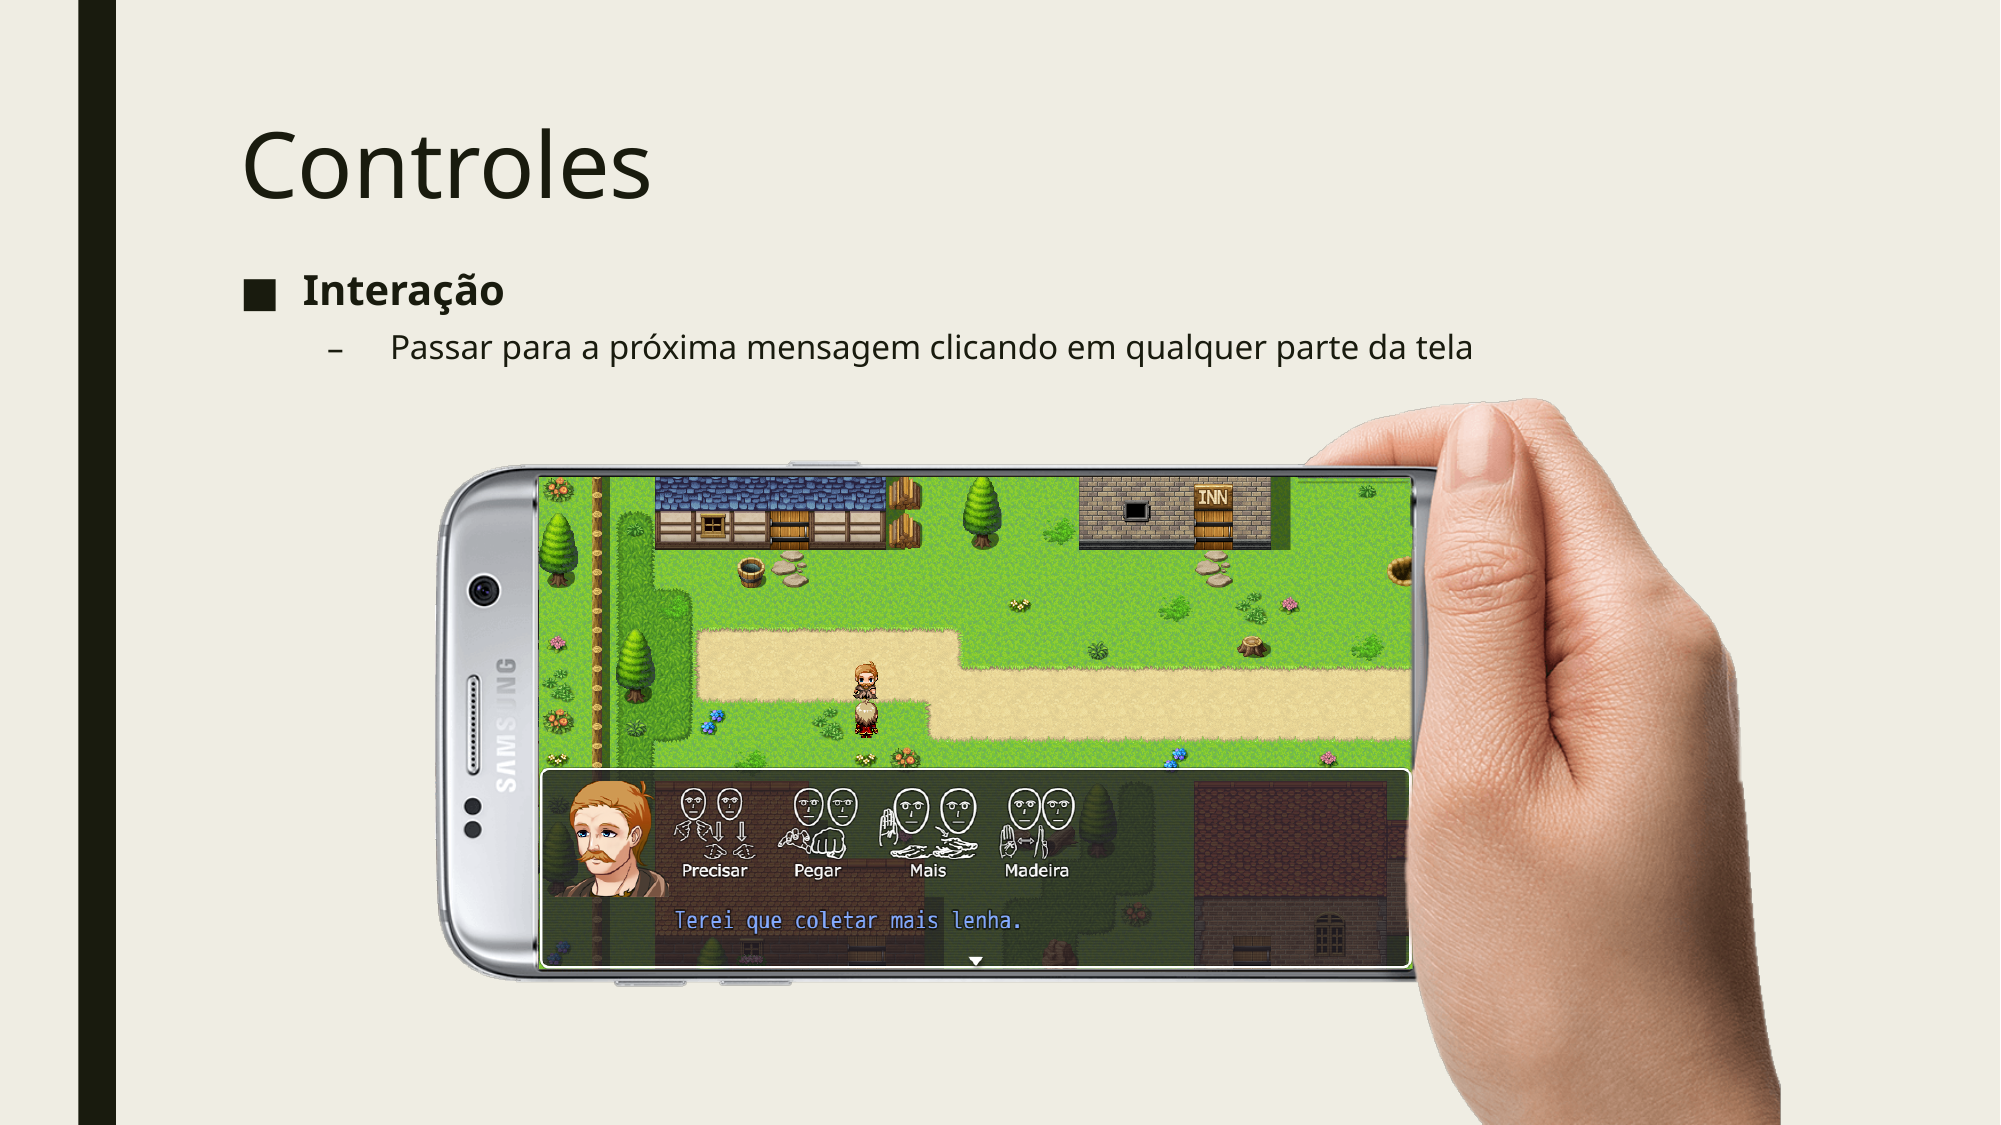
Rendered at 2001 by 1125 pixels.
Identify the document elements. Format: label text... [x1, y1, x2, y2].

list Interação Passar para a próxima mensagem clicando em qualquer parte da tela [225, 260, 435, 452]
title Controles [225, 112, 435, 260]
picture [435, 109, 1800, 1125]
